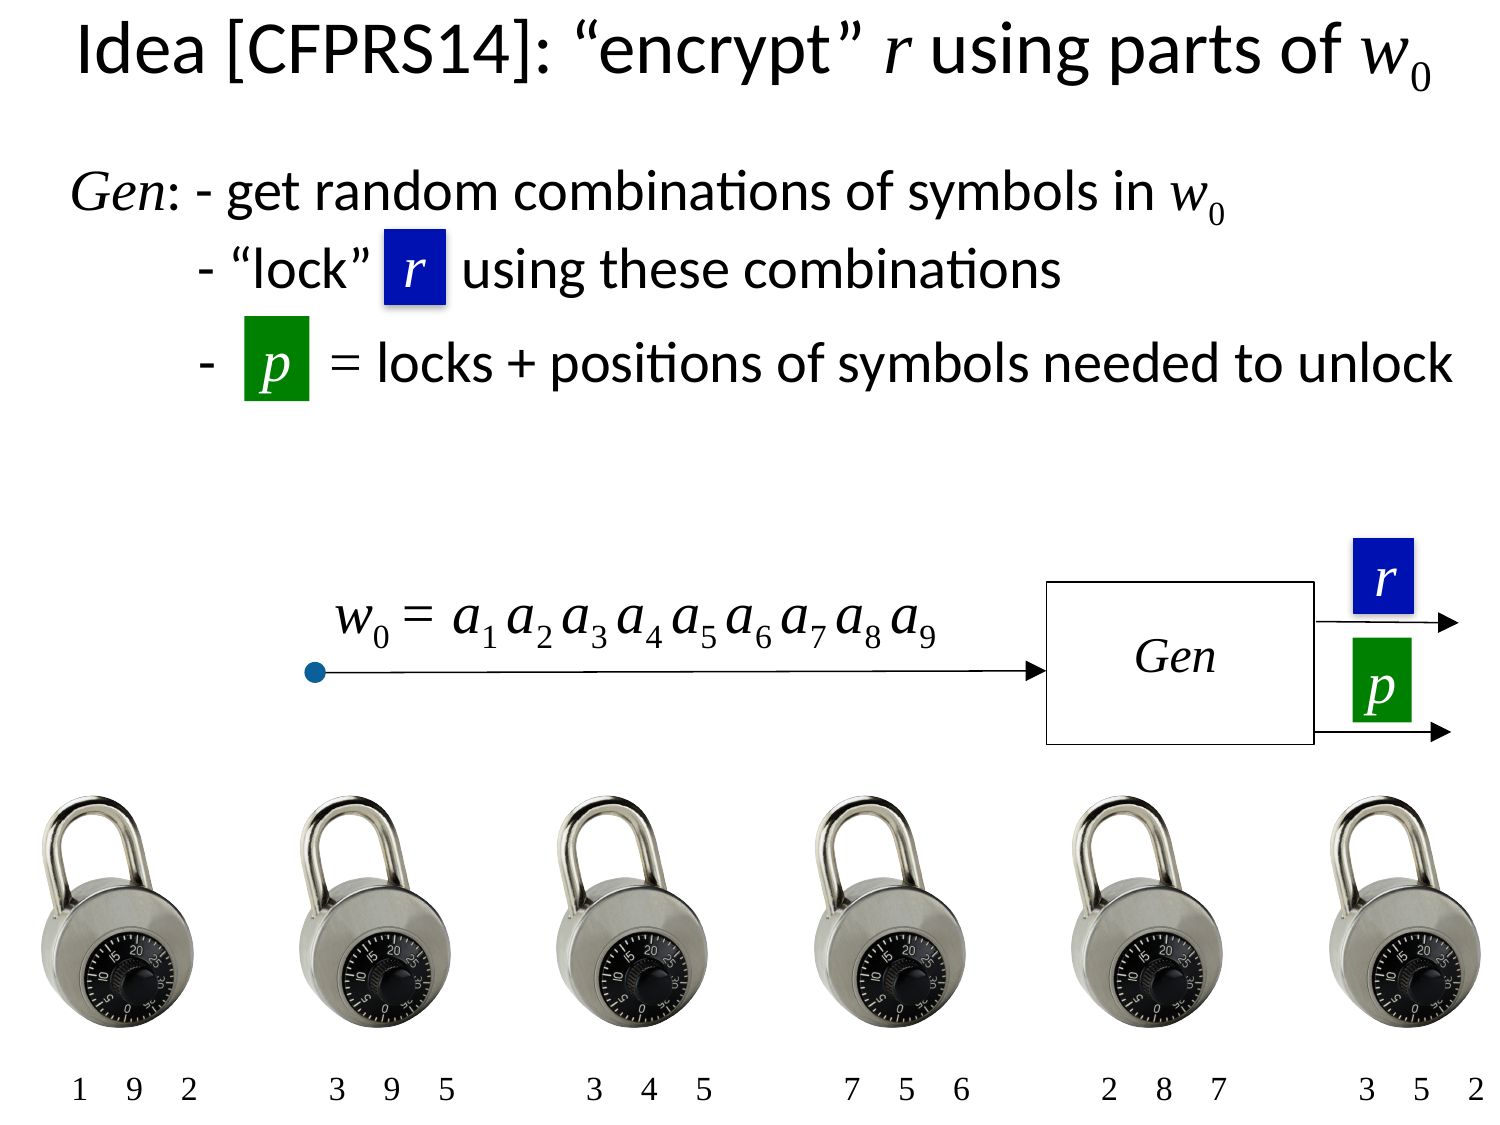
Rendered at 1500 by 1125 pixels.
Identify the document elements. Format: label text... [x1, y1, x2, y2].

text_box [27, 792, 223, 1107]
text_box r [1360, 531, 1413, 616]
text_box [284, 792, 480, 1107]
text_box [54, 144, 1488, 403]
text_box [1046, 581, 1314, 745]
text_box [1314, 792, 1500, 1107]
text_box p [1352, 637, 1412, 723]
text_box Gen [1118, 614, 1232, 690]
text_box [1353, 538, 1360, 614]
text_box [541, 792, 738, 1107]
text_box w0 = a1 a2 a3 a4 a5 a6 a7 a8 a9 [319, 568, 1119, 663]
title Idea [CFPRS14]: “encrypt” r using parts of w0 [24, 0, 1483, 143]
text_box [304, 661, 326, 683]
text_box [1056, 792, 1252, 1107]
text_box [799, 792, 995, 1107]
